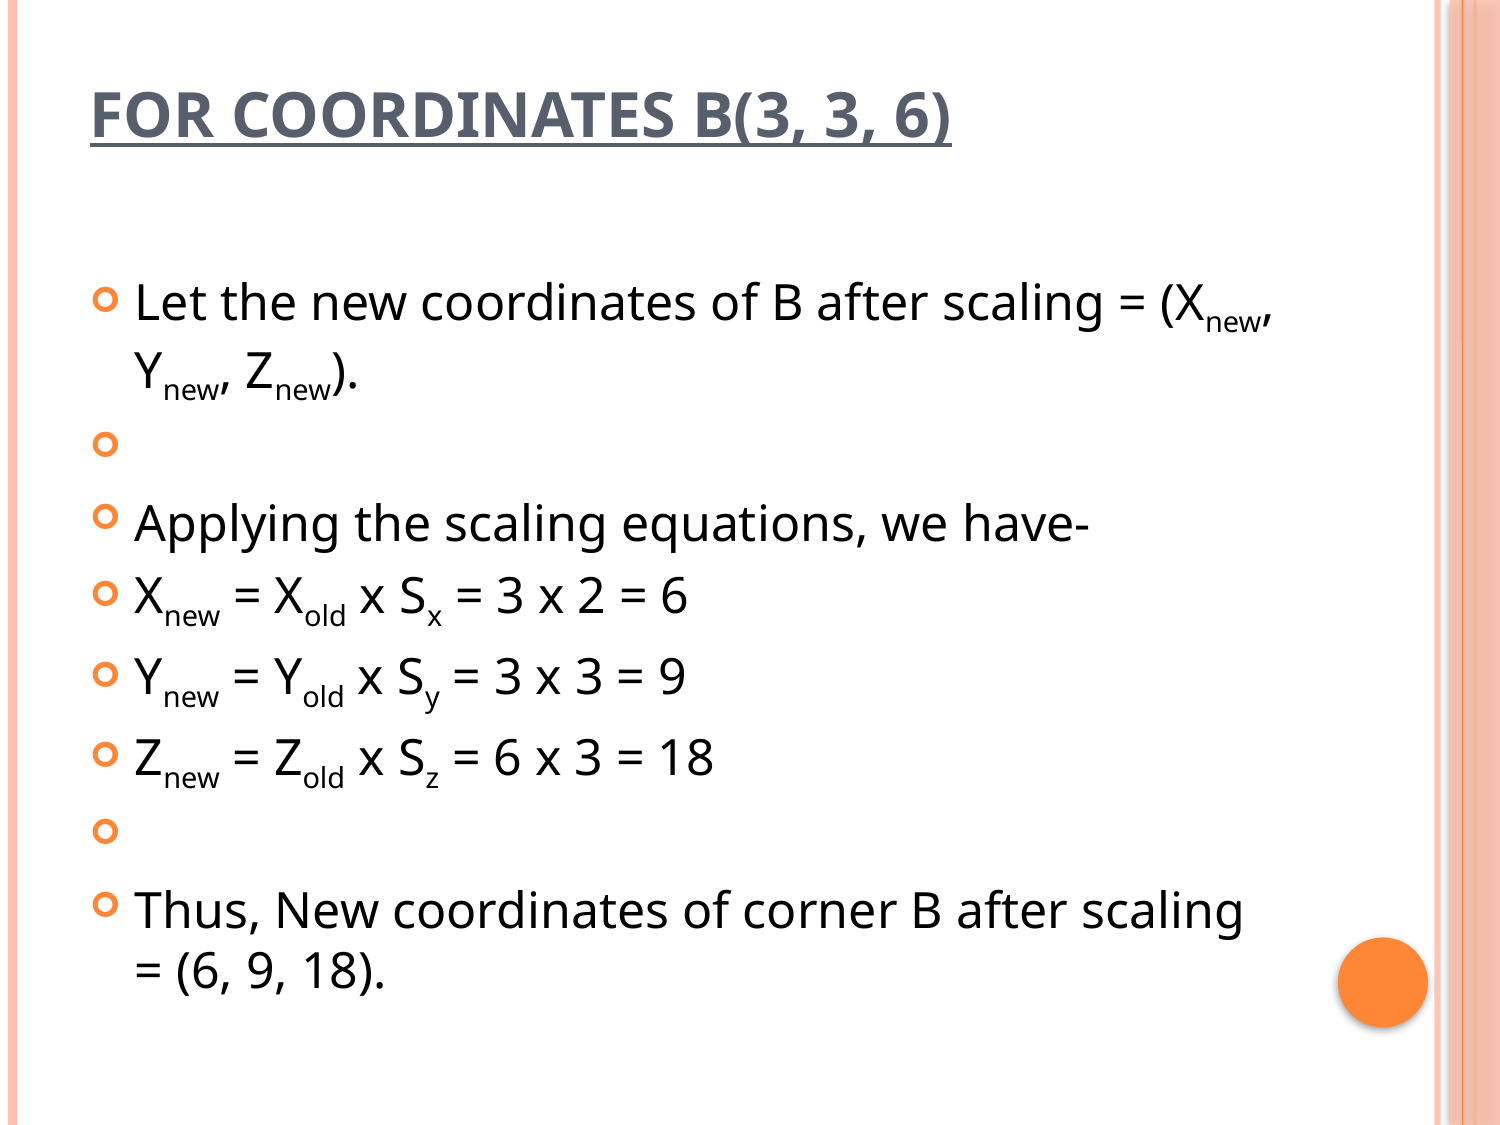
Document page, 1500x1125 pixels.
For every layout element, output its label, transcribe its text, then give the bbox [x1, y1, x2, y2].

list Let the new coordinates of B after scaling = (Xnew, Ynew, Znew). Applying the scaling equations, we have- Xnew = Xold x Sx = 3 x 2 = 6 Ynew = Yold x Sy = 3 x 3 = 9 Znew = Zold x Sz = 6 x 3 = 18 Thus, New coordinates of corner B after scaling = (6, 9, 18). [75, 262, 1300, 1062]
title For Coordinates B(3, 3, 6) [75, 45, 1300, 233]
